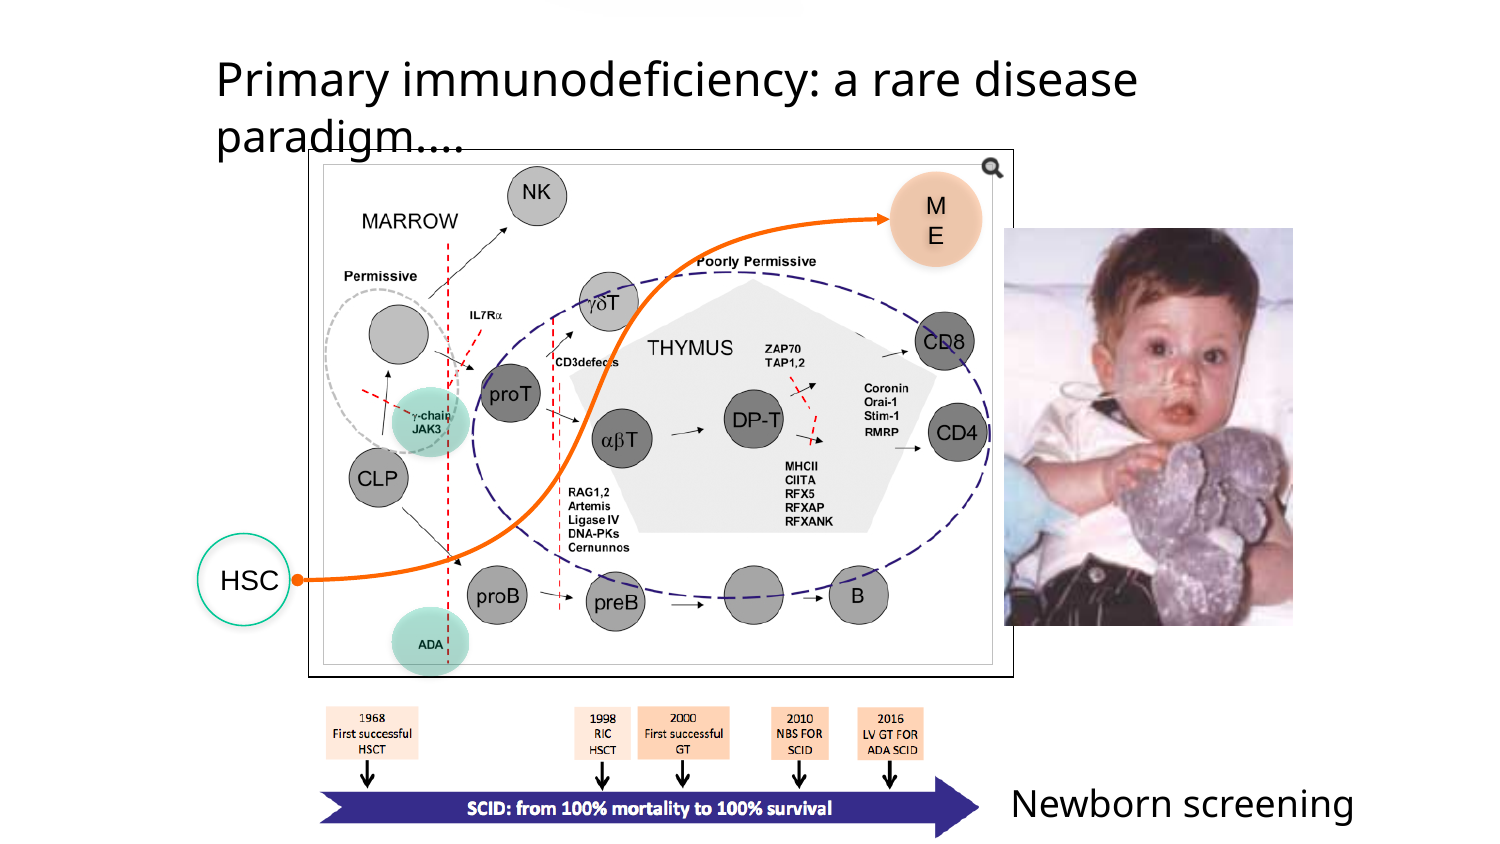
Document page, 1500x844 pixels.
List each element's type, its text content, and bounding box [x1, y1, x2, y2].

text_box Newborn screening [995, 727, 1500, 833]
text_box Primary immunodeficiency: a rare disease paradigm.... [200, 41, 1293, 202]
picture [1004, 228, 1293, 626]
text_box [197, 149, 1014, 677]
picture [300, 689, 979, 844]
